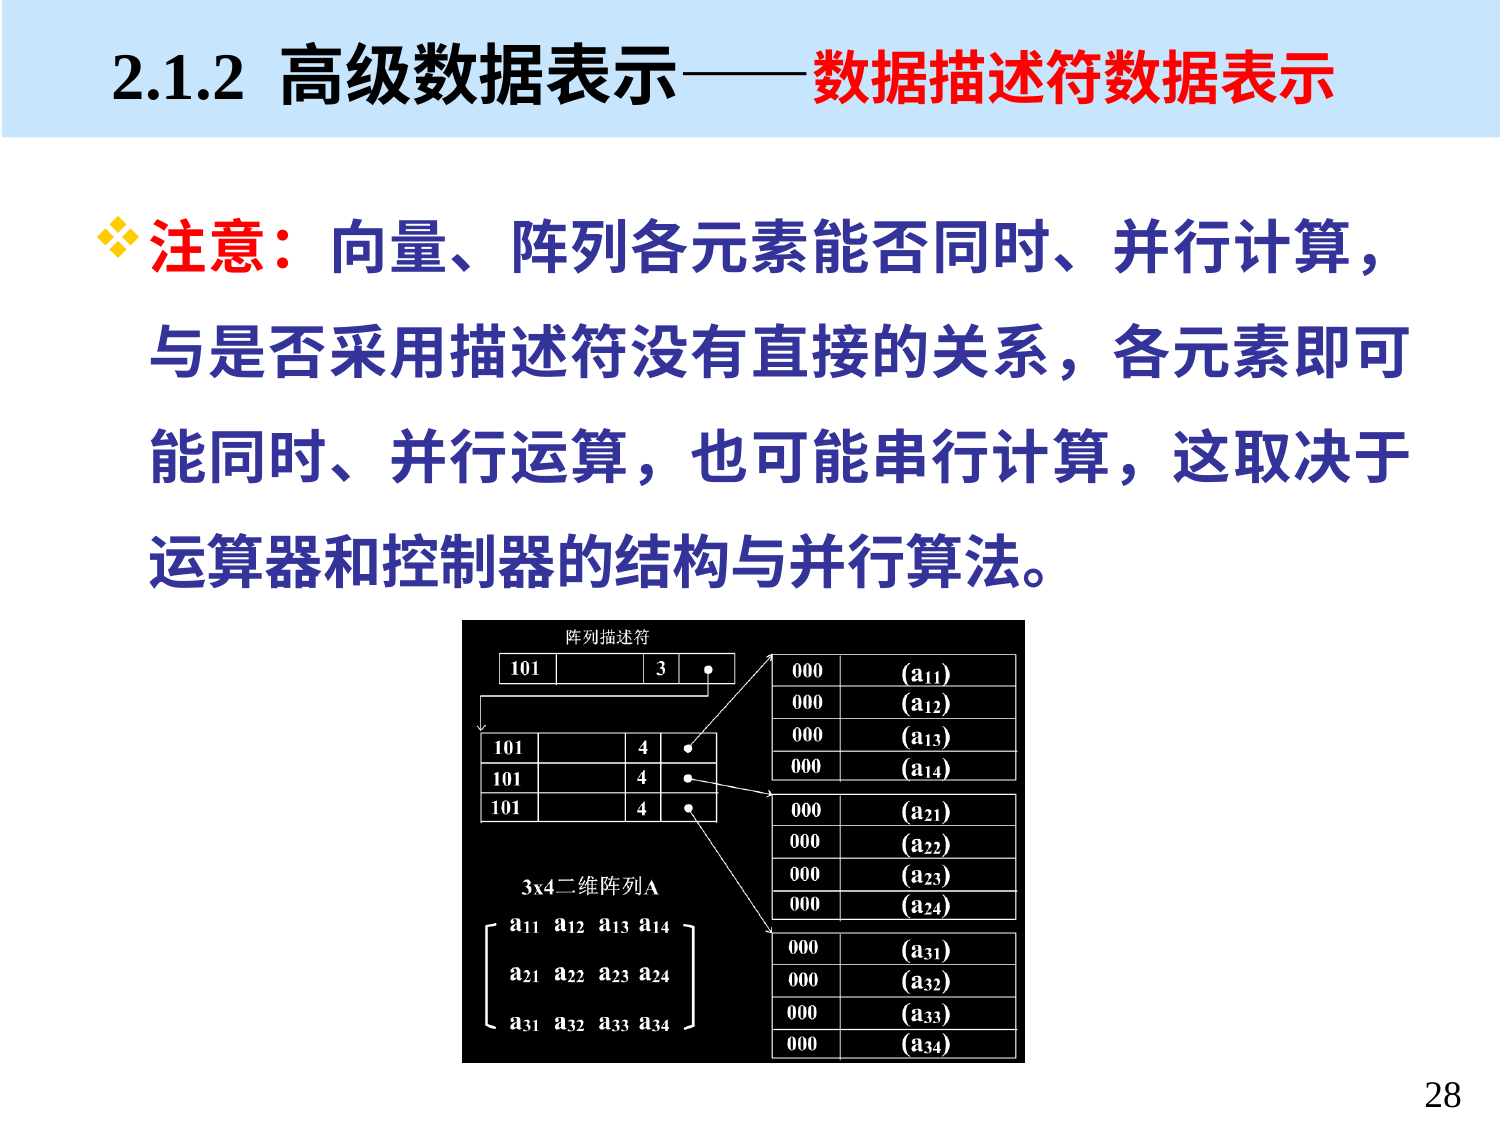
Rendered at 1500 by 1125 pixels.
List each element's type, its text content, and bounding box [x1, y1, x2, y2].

picture [462, 620, 1025, 1063]
title 2.1.2 高级数据表示——数据描述符数据表示 [96, 23, 1472, 124]
list 注意：向量、阵列各元素能否同时、并行计算，与是否采用描述符没有直接的关系，各元素即可能同时、并行运算，也可能串行计算，这取决于运算器和控制器的结构与并行算法。 [76, 167, 1428, 529]
